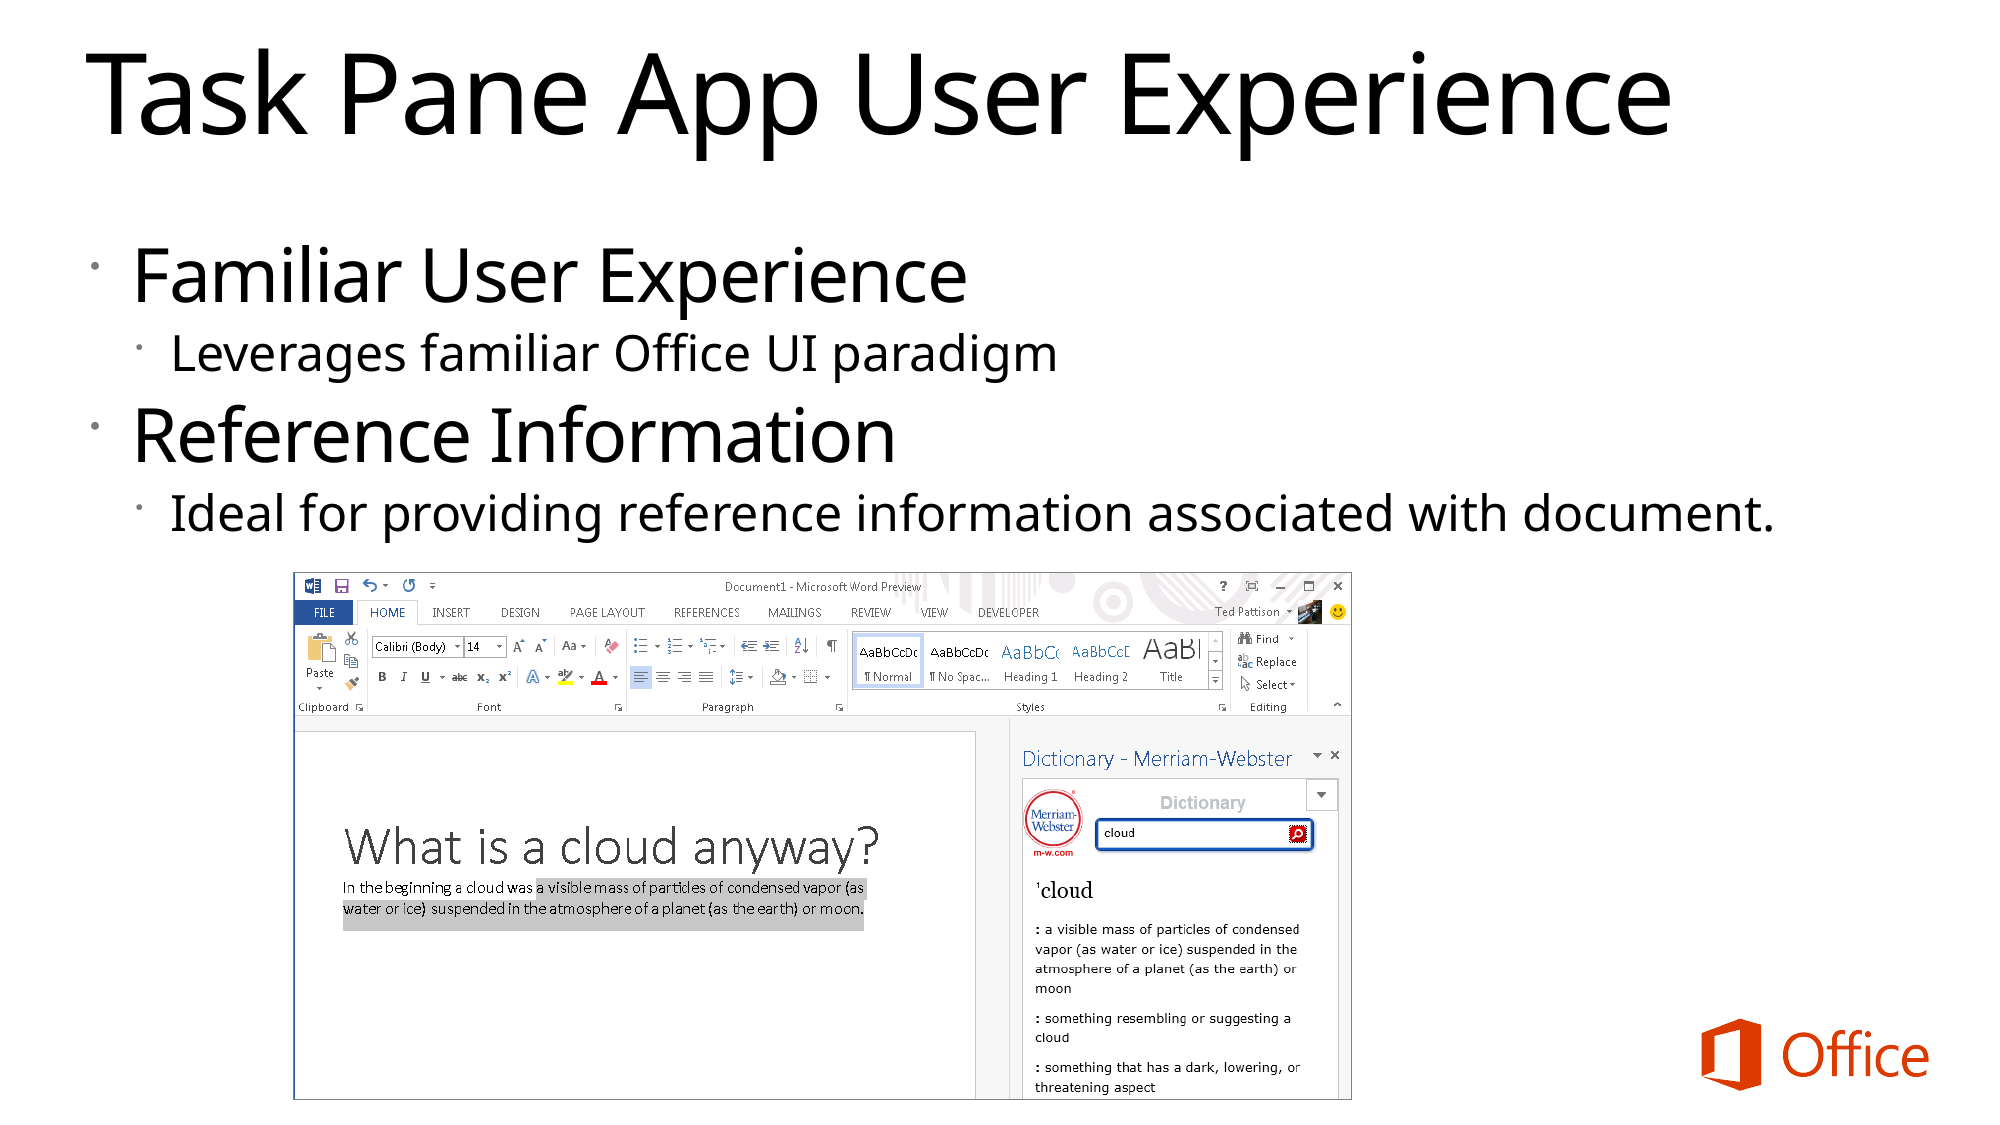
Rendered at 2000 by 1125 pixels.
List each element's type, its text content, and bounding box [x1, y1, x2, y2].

title Task Pane App User Experience [85, 37, 1914, 161]
list Familiar User Experience Leverages familiar Office UI paradigm Reference Information Ideal for providing reference information associated with document. [85, 237, 1914, 573]
picture [1670, 987, 1960, 1122]
picture [292, 572, 1353, 1100]
